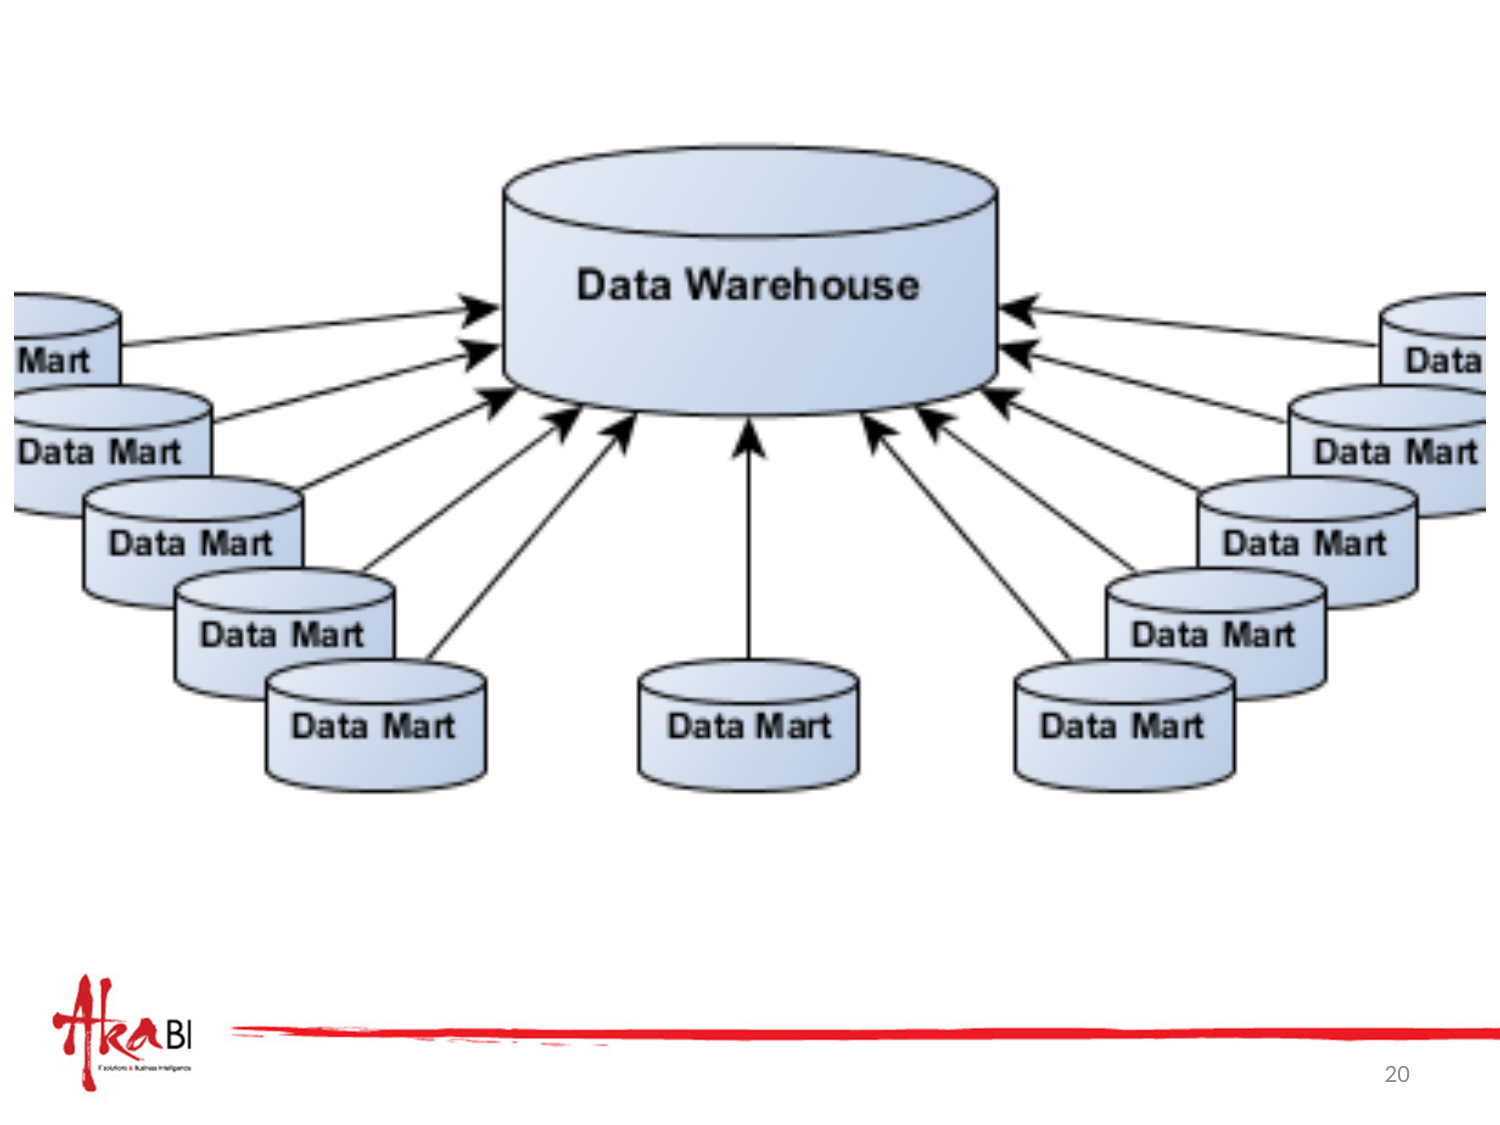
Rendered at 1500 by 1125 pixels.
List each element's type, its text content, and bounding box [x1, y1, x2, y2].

slide_number 20 [1074, 1042, 1425, 1103]
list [14, 77, 1486, 853]
picture [0, 0, 1500, 1125]
